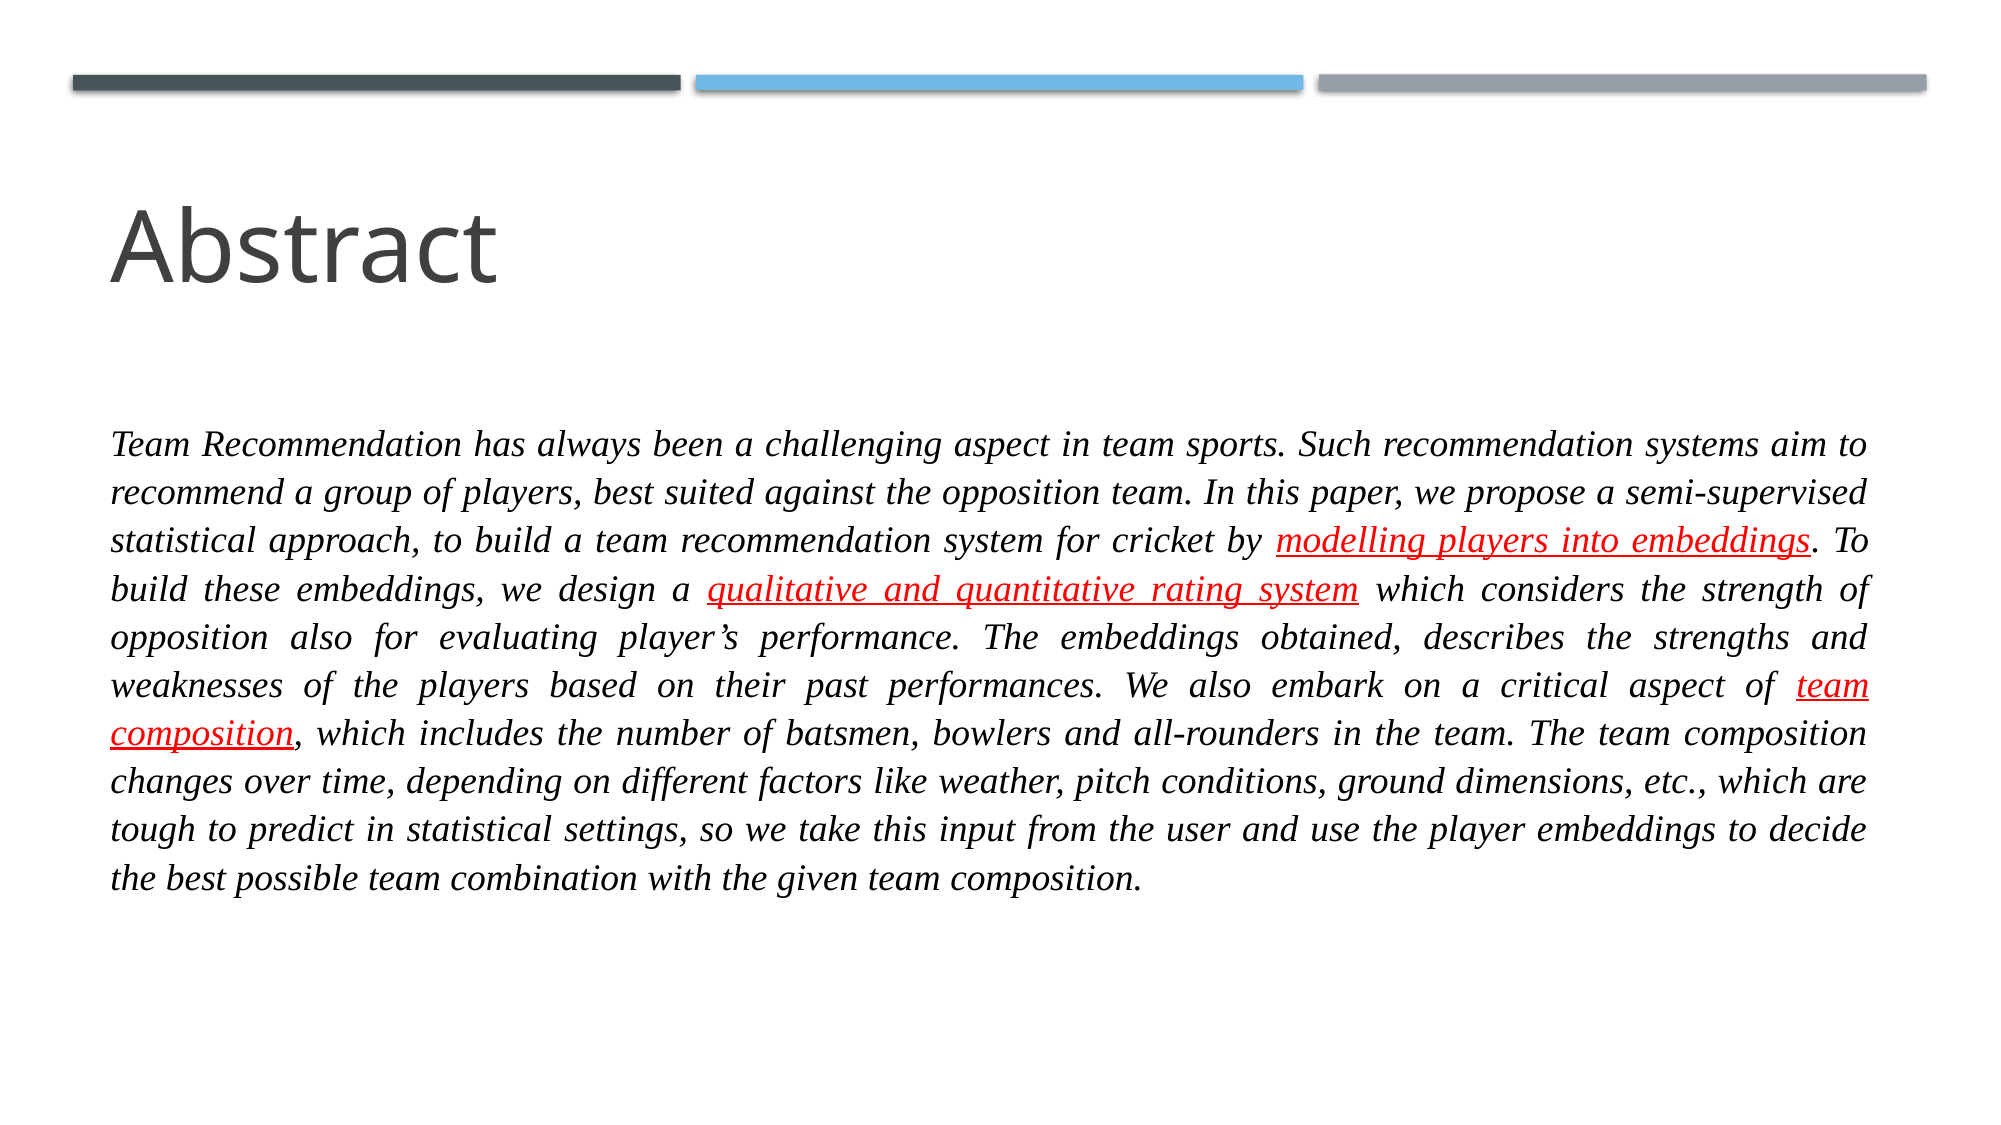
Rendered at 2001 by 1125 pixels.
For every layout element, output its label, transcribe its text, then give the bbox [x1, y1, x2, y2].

title Abstract [95, 115, 1905, 311]
list Team Recommendation has always been a challenging aspect in team sports. Such recommendation systems aim to recommend a group of players, best suited against the opposition team. In this paper, we propose a semi-supervised statistical approach, to build a team recommendation system for cricket by modelling players into embeddings. To build these embeddings, we design a qualitative and quantitative rating system which considers the strength of opposition also for evaluating player’s performance. The embeddings obtained, describes the strengths and weaknesses of the players based on their past performances. We also embark on a critical aspect of team composition, which includes the number of batsmen, bowlers and all-rounders in the team. The team composition changes over time, depending on different factors like weather, pitch conditions, ground dimensions, etc., which are tough to predict in statistical settings, so we take this input from the user and use the player embeddings to decide the best possible team combination with the given team composition. [95, 407, 1885, 906]
